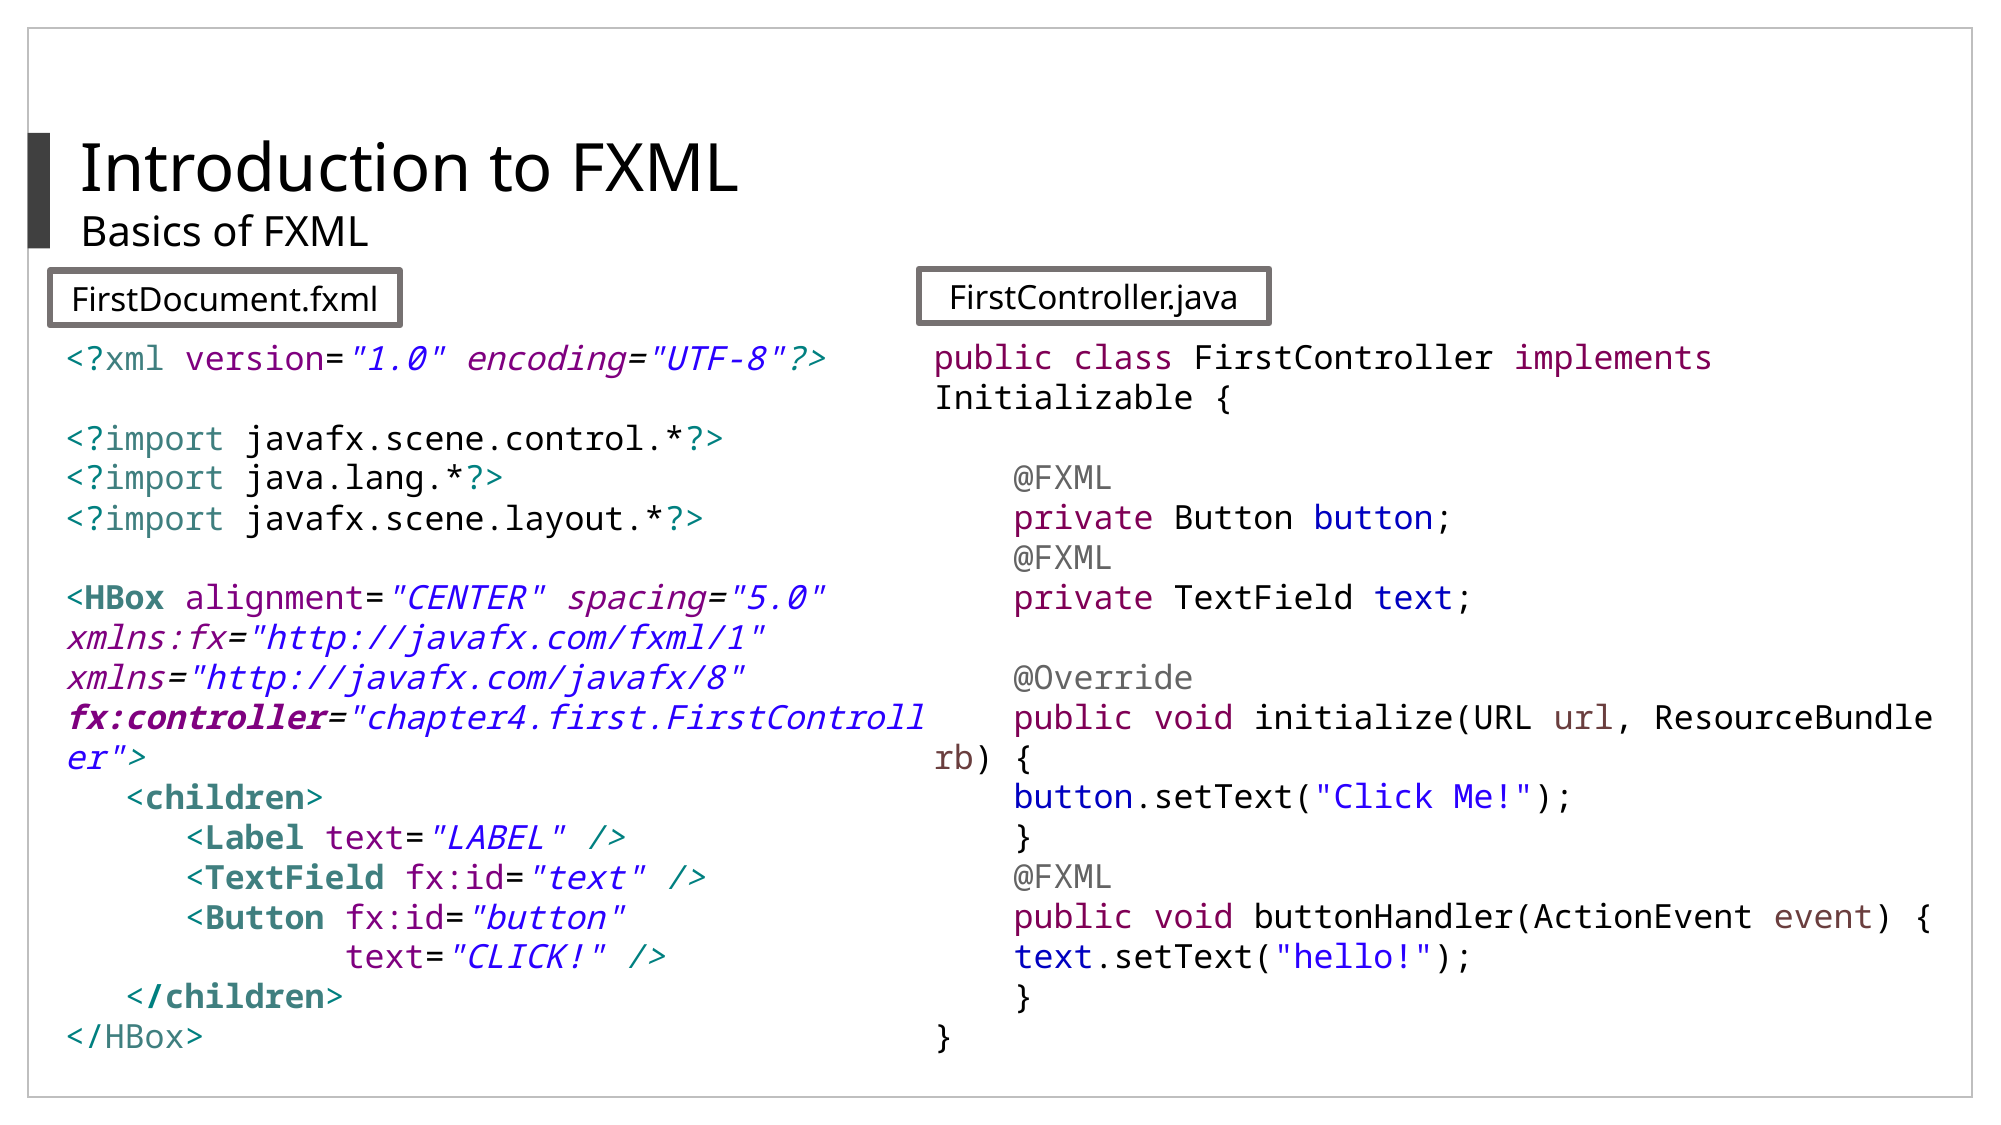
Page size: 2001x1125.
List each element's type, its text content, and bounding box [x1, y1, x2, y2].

text_box public class FirstController implements Initializable { @FXML private Button button; @FXML private TextField text; @Override public void initialize(URL url, ResourceBundle rb) { button.setText("Click Me!"); } @FXML public void buttonHandler(ActionEvent event) { text.setText("hello!"); } } [951, 329, 1973, 1063]
text_box FirstDocument.fxml [50, 270, 400, 326]
text_box [27, 27, 1973, 1098]
text_box <?xml version="1.0" encoding="UTF-8"?> <?import javafx.scene.control.*?> <?import java.lang.*?> <?import javafx.scene.layout.*?> <HBox alignment="CENTER" spacing="5.0" xmlns:fx="http://javafx.com/fxml/1" xmlns="http://javafx.com/javafx/8" fx:controller="chapter4.first.FirstController"> <children> <Label text="LABEL" /> <TextField fx:id="text" /> <Button fx:id="button" text="CLICK!" /> </children> </HBox> [49, 329, 951, 1063]
text_box [27, 132, 51, 249]
text_box Introduction to FXML Basics of FXML [65, 117, 1419, 263]
text_box FirstController.java [919, 268, 1270, 324]
